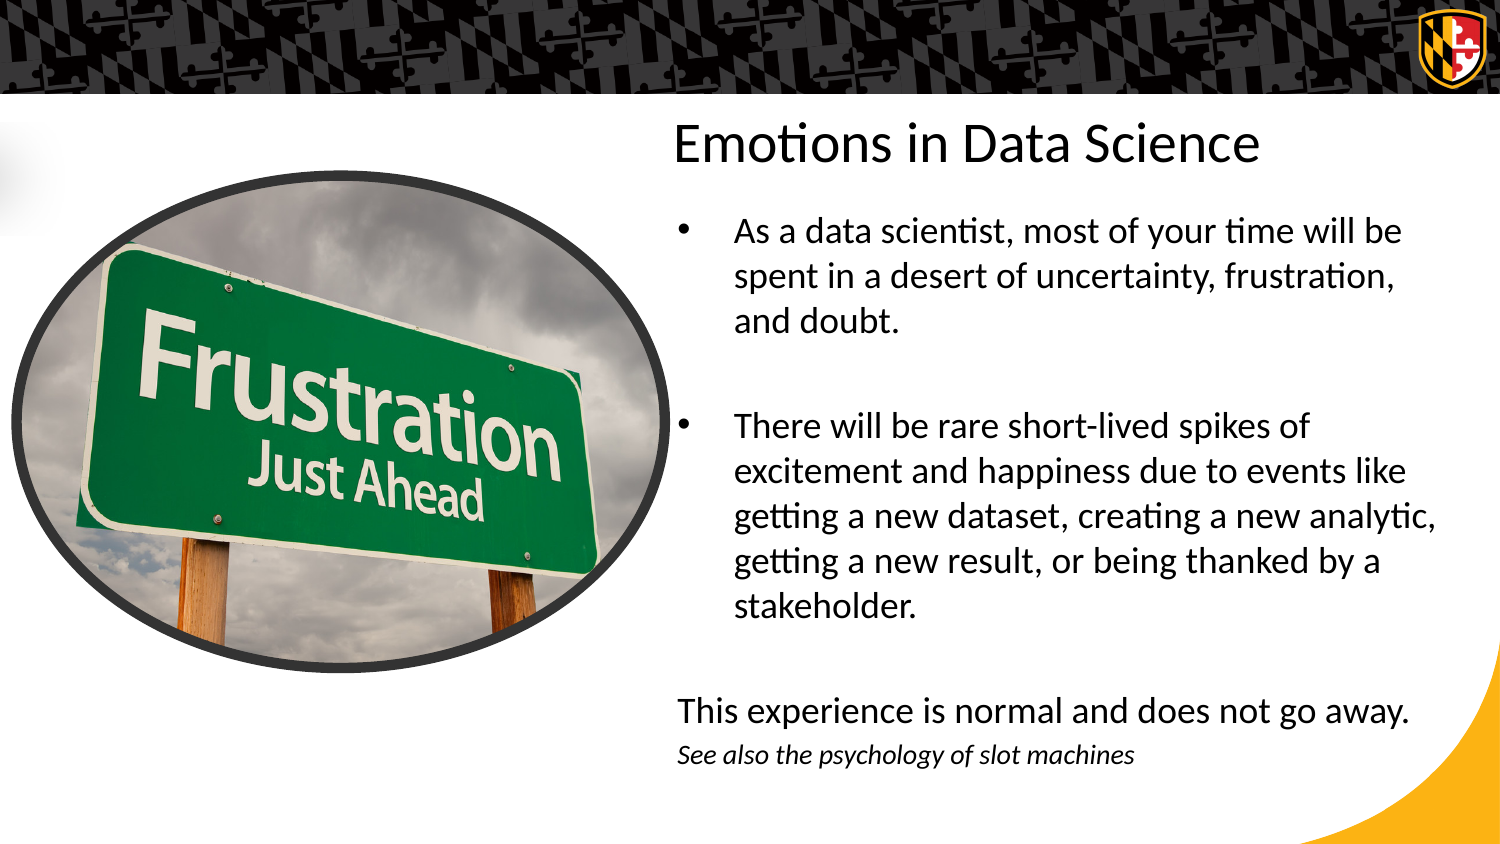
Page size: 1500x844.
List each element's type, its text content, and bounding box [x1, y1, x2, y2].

title Emotions in Data Science [658, 77, 1379, 175]
picture [1299, 639, 1500, 844]
picture [16, 175, 666, 669]
list As a data scientist, most of your time will be spent in a desert of uncertainty, frustration, and doubt. There will be rare short-lived spikes of excitement and happiness due to events like getting a new dataset, creating a new analytic, getting a new result, or being thanked by a stakeholder. This experience is normal and does not go away. See also the psychology of slot machines [666, 175, 1472, 801]
picture [0, 0, 1500, 94]
